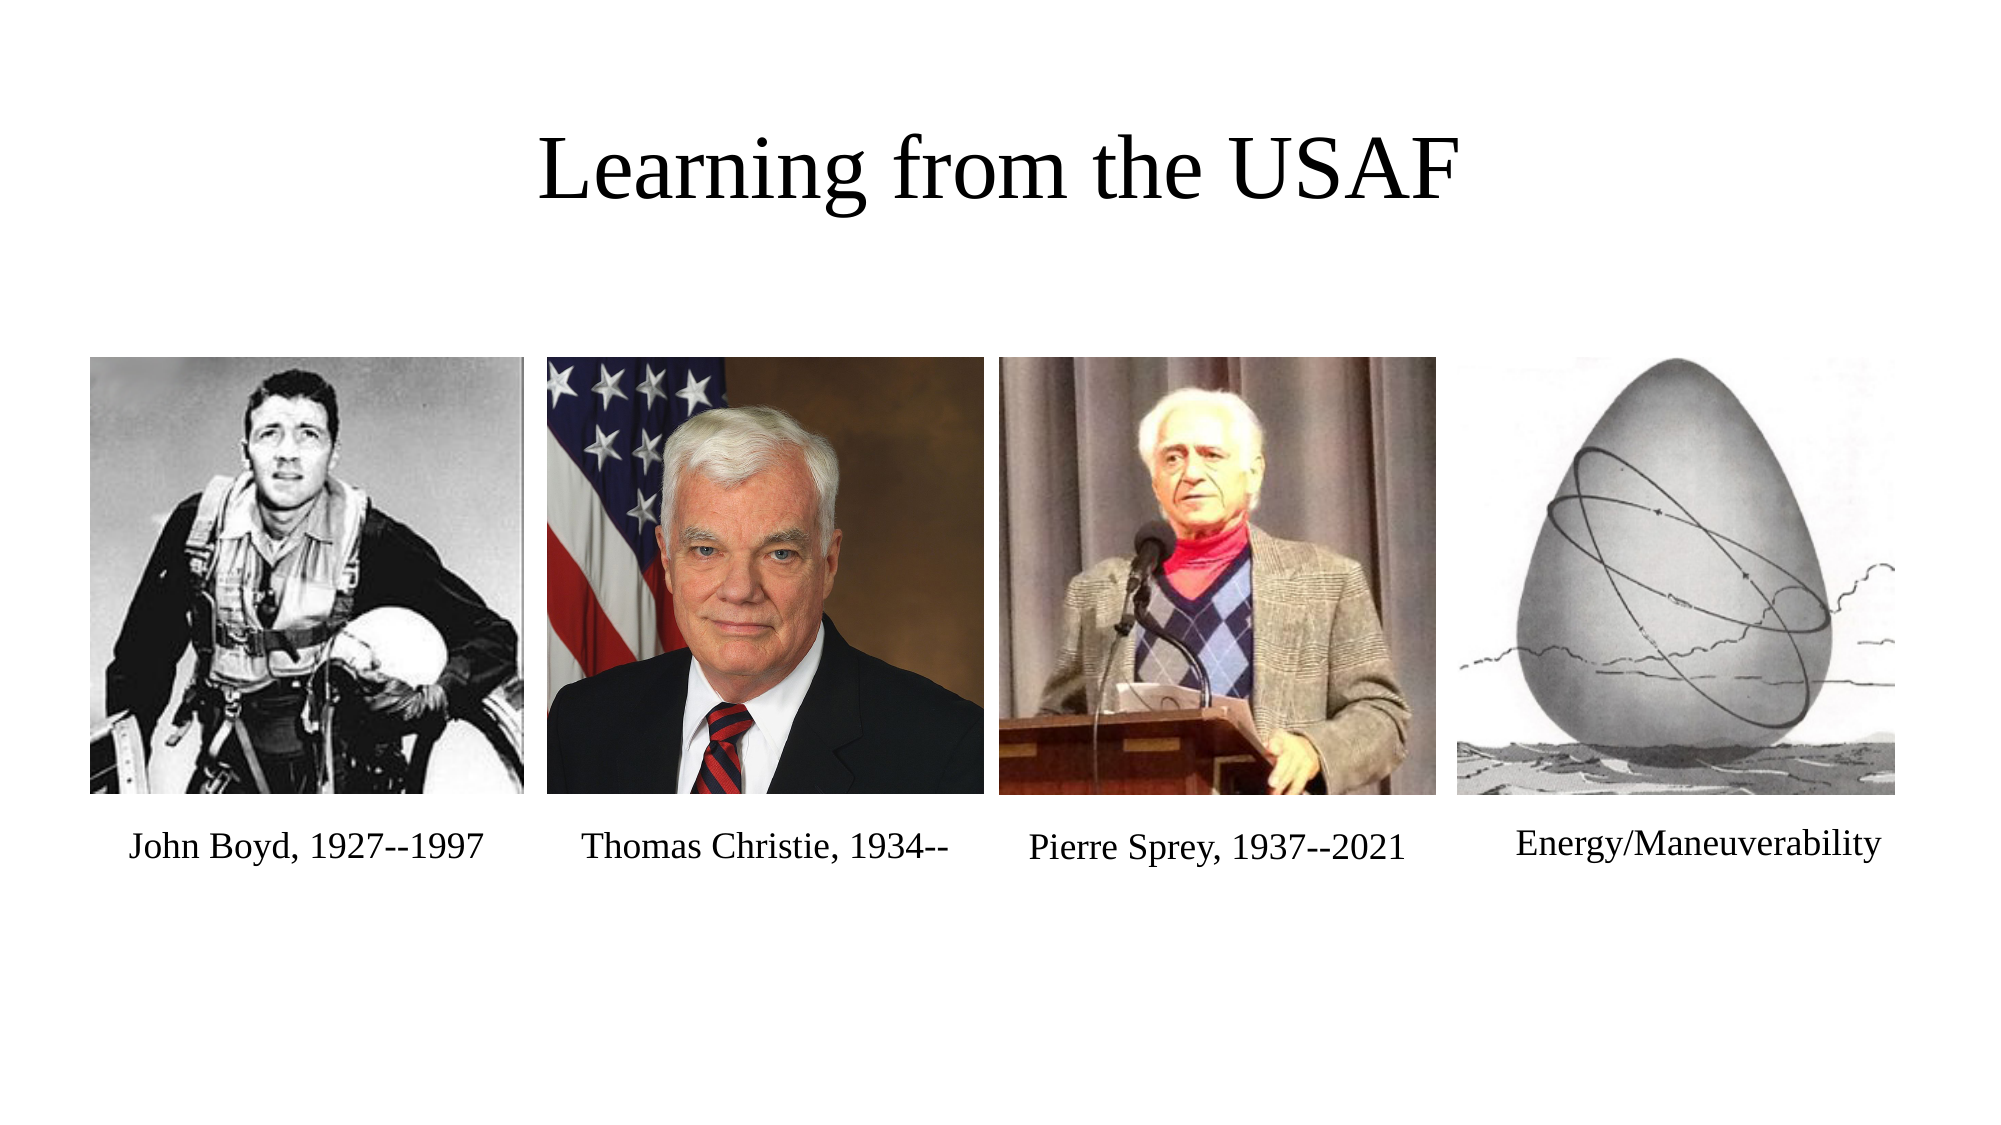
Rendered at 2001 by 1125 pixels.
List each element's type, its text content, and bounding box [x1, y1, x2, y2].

picture [90, 357, 524, 794]
picture [1457, 357, 1895, 795]
text_box Pierre Sprey, 1937--2021 [1013, 814, 1422, 875]
picture [999, 357, 1436, 795]
title Learning from the USAF [137, 59, 1863, 278]
text_box John Boyd, 1927--1997 [114, 813, 500, 874]
text_box Thomas Christie, 1934-- [566, 813, 965, 874]
text_box Energy/Maneuverability [1500, 810, 1898, 870]
picture [547, 357, 984, 794]
